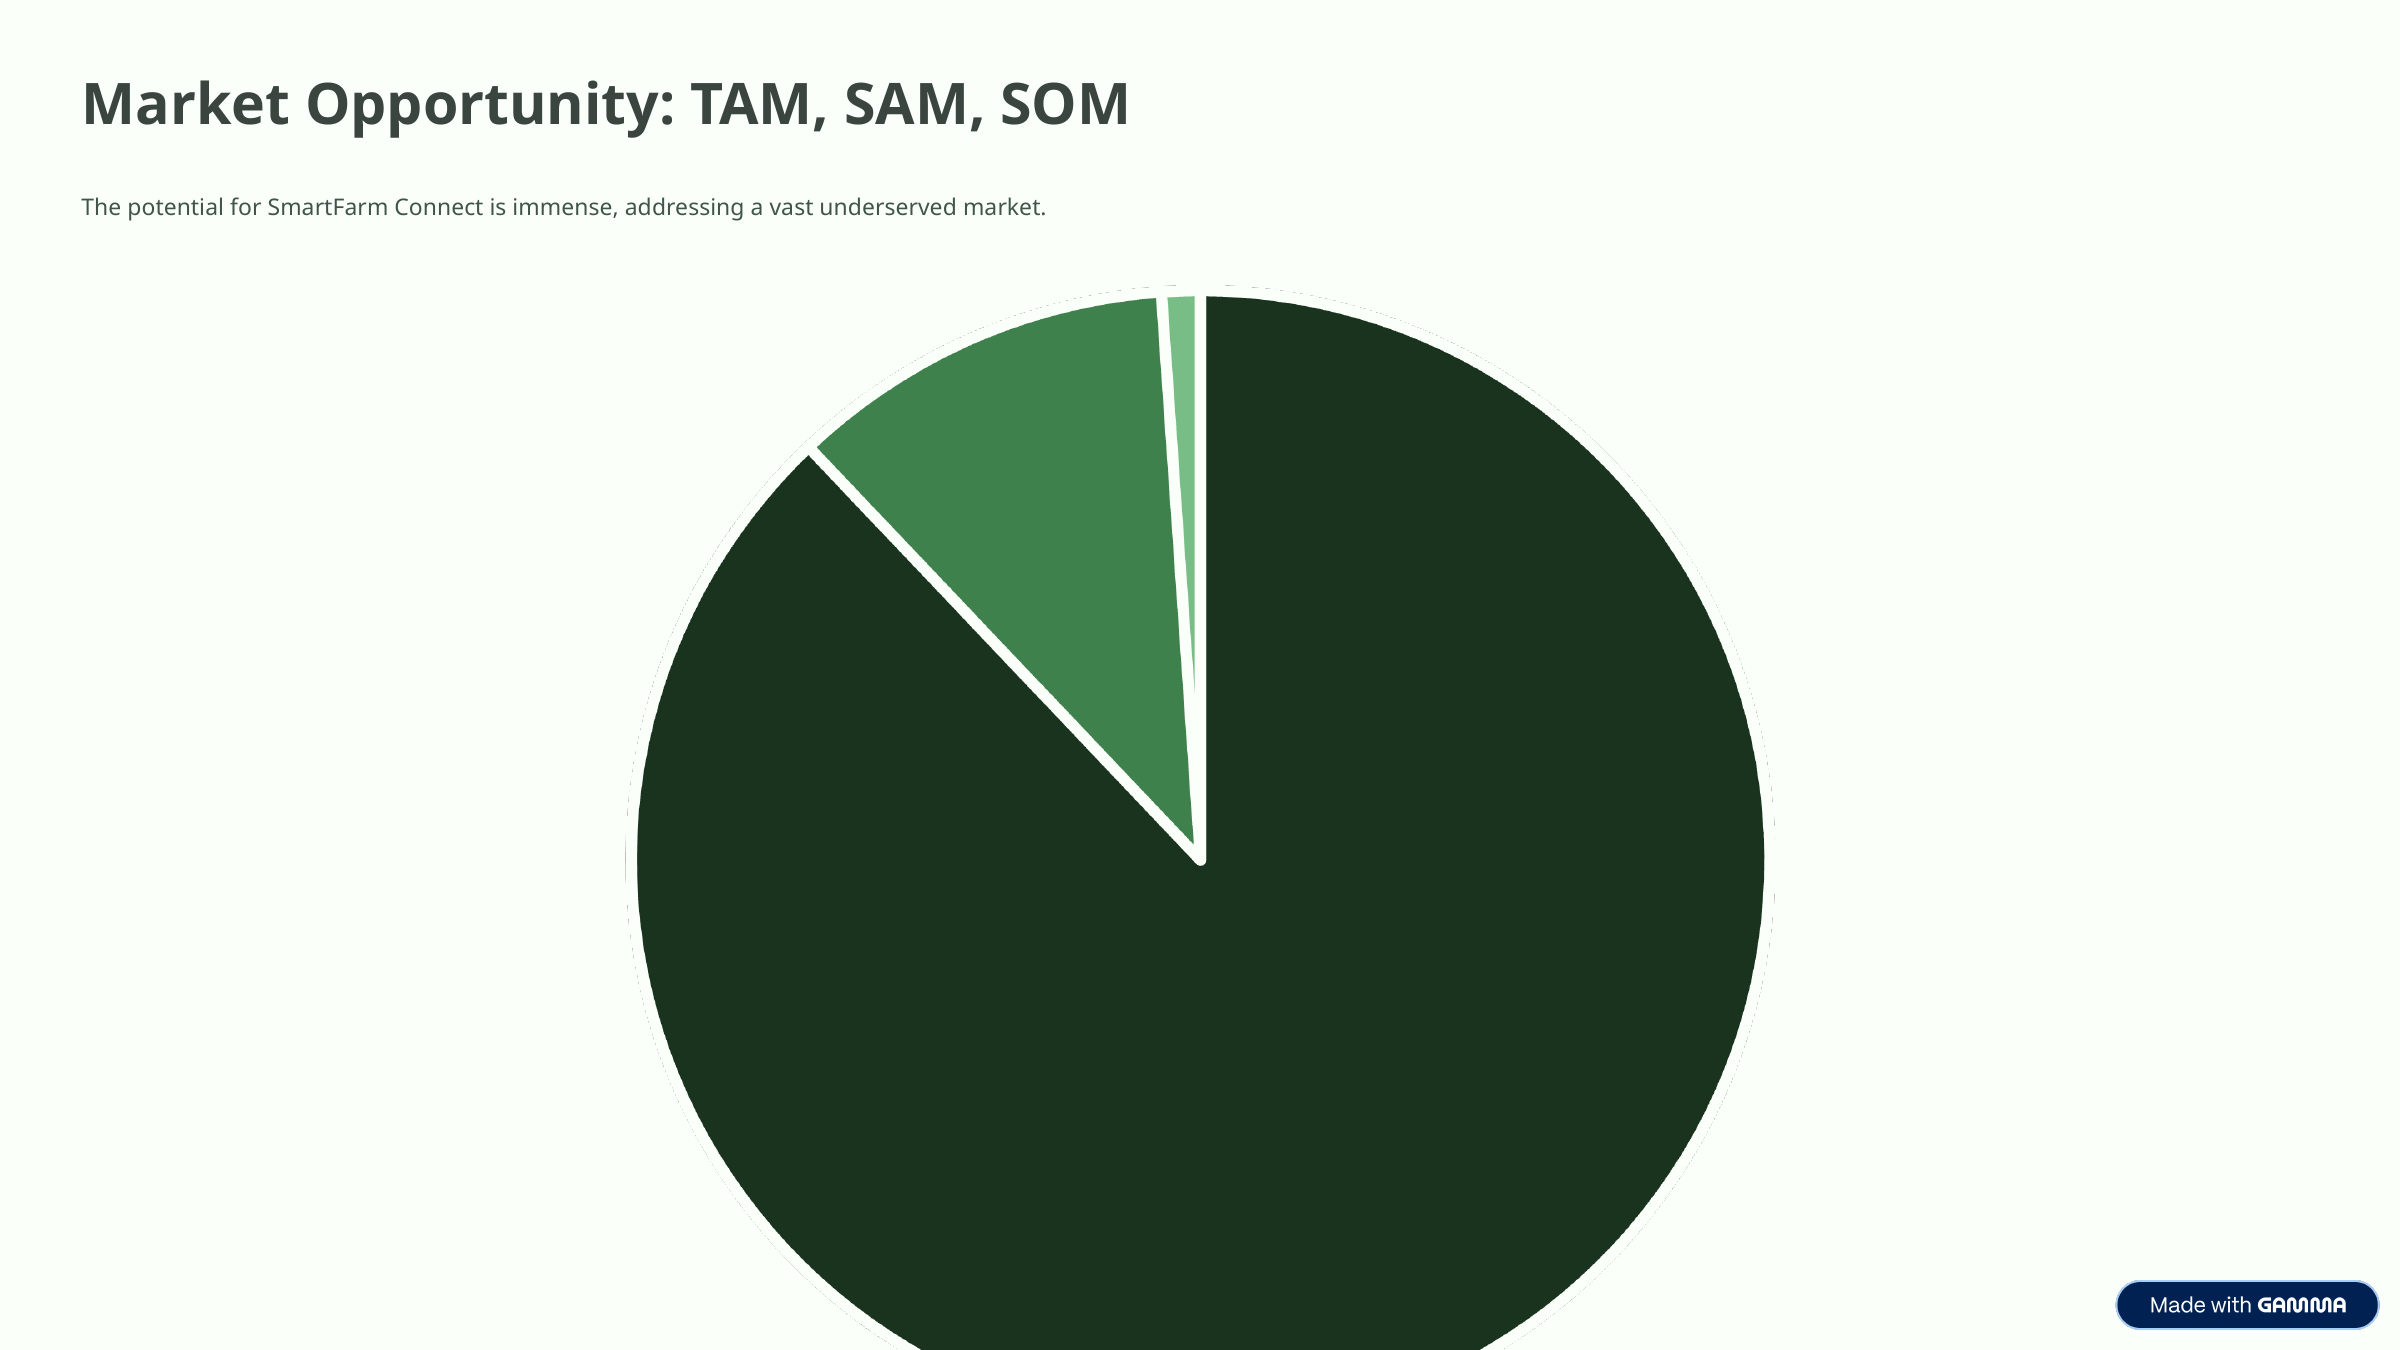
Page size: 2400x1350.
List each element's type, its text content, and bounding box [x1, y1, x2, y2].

picture [81, 247, 2389, 1350]
text_box The potential for SmartFarm Connect is immense, addressing a vast underserved market. [81, 183, 2319, 221]
text_box Market Opportunity: TAM, SAM, SOM [81, 64, 1192, 137]
